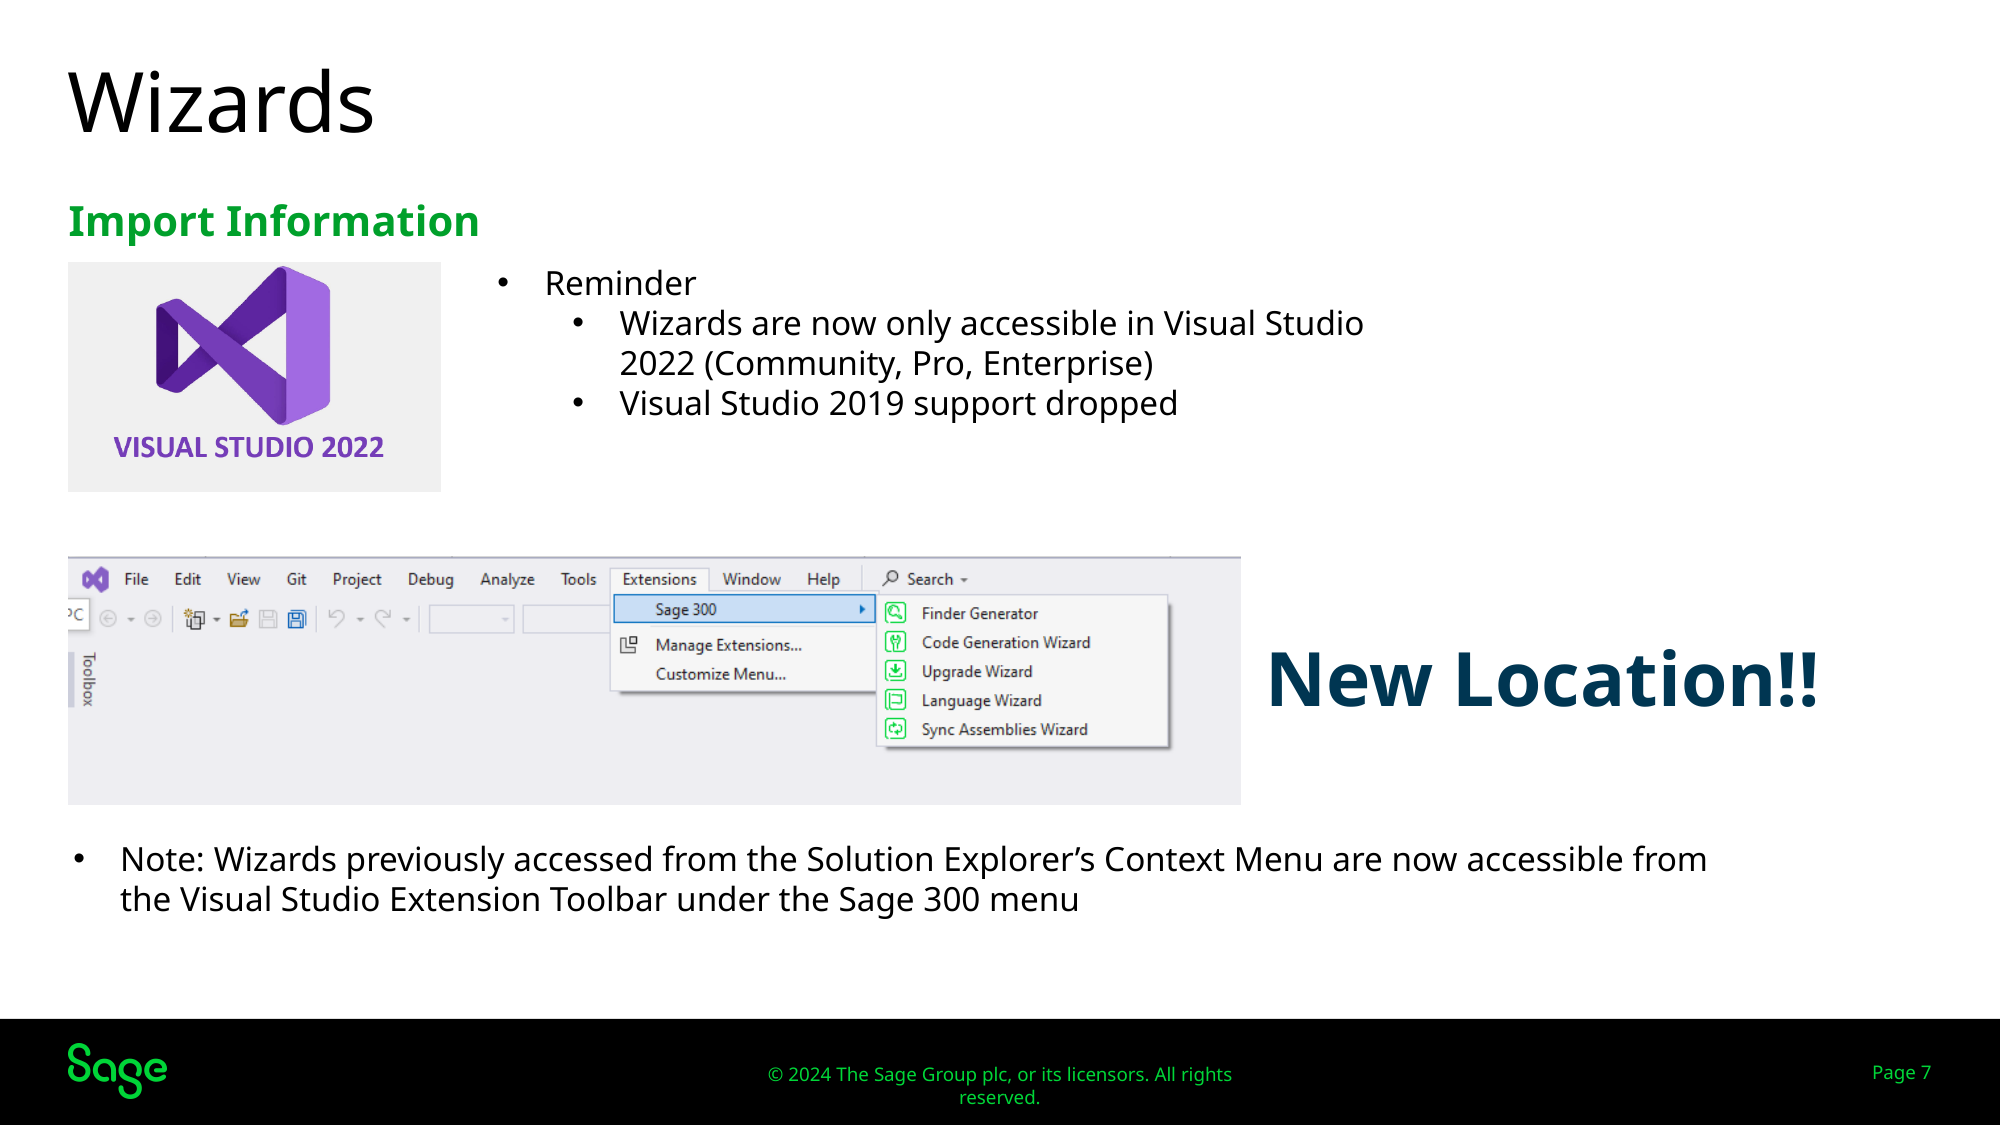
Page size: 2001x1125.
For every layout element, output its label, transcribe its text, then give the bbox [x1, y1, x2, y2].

text_box Note: Wizards previously accessed from the Solution Explorer’s Context Menu are now accessible from the Visual Studio Extension Toolbar under the Sage 300 menu [73, 837, 1758, 984]
slide_number Page 7 [1809, 1043, 1947, 1104]
list Import Information [68, 186, 1930, 259]
picture [68, 556, 1241, 805]
picture [68, 1043, 167, 1099]
text_box New Location!! [1250, 623, 1836, 729]
picture [68, 262, 441, 492]
title Wizards [67, 49, 1930, 147]
text_box Reminder Wizards are now only accessible in Visual Studio 2022 (Community, Pro, Enterprise) Visual Studio 2019 support dropped [497, 262, 1409, 501]
